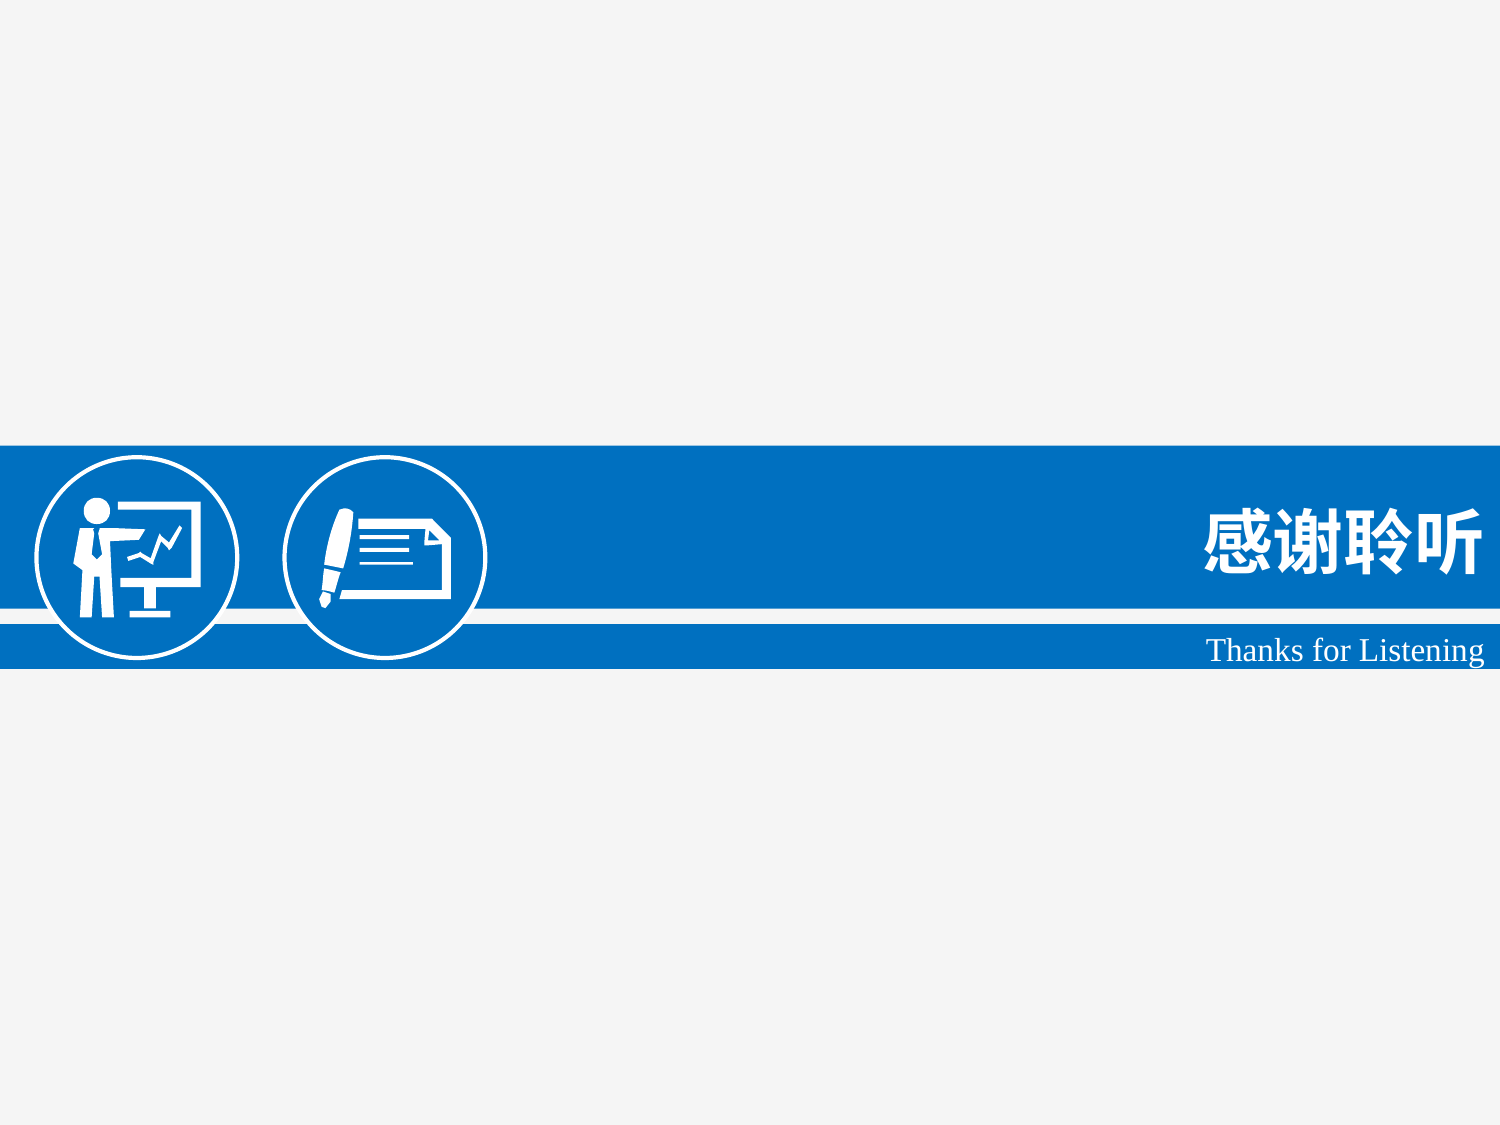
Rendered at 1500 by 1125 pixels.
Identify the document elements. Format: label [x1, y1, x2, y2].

text_box [284, 457, 486, 658]
text_box [0, 445, 1500, 671]
text_box [36, 457, 238, 658]
